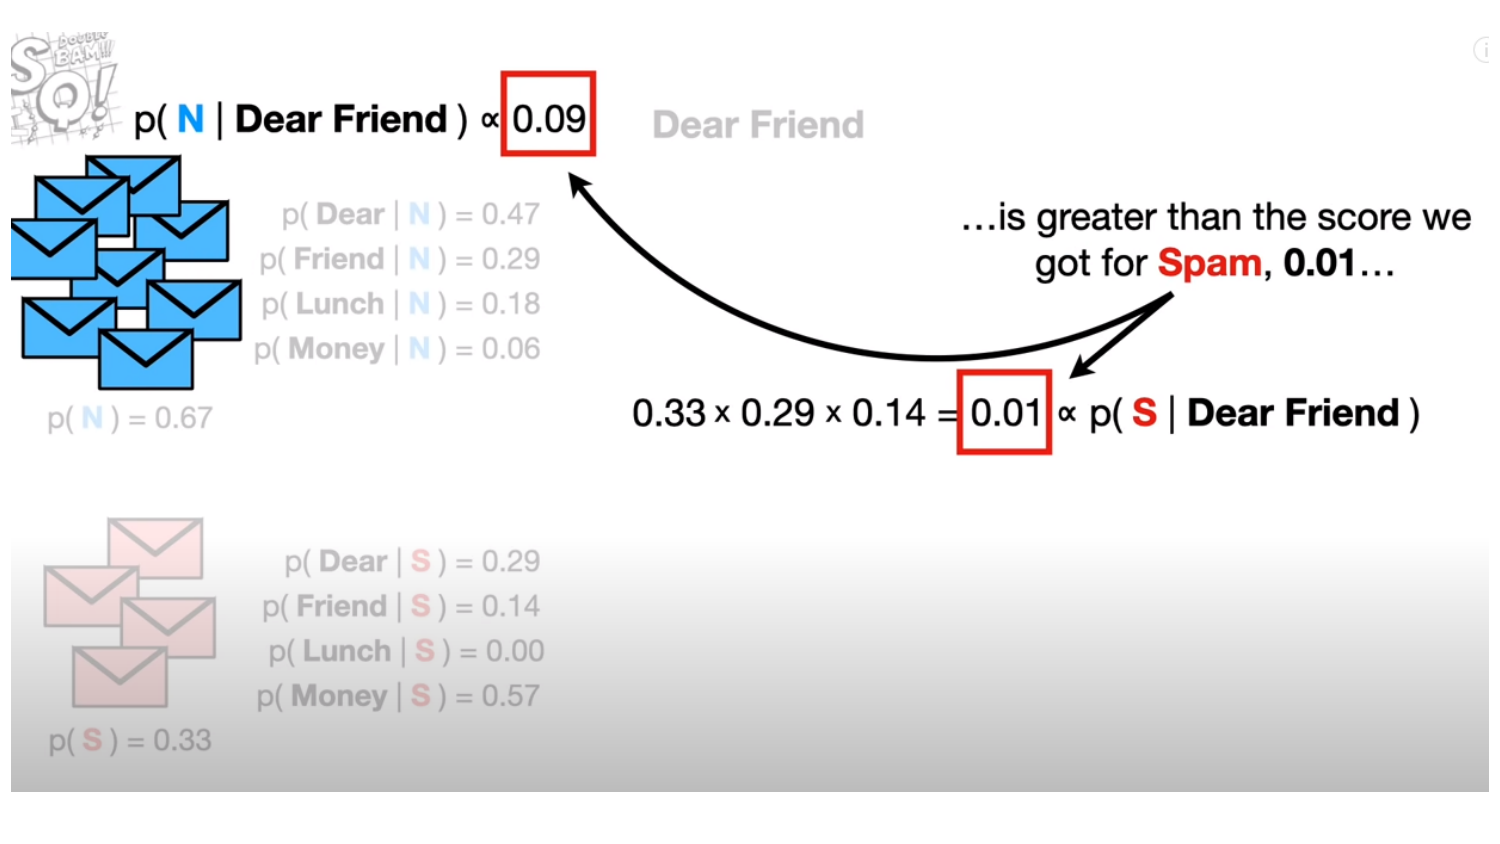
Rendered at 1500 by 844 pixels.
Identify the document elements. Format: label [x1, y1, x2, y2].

list [11, 32, 1489, 793]
